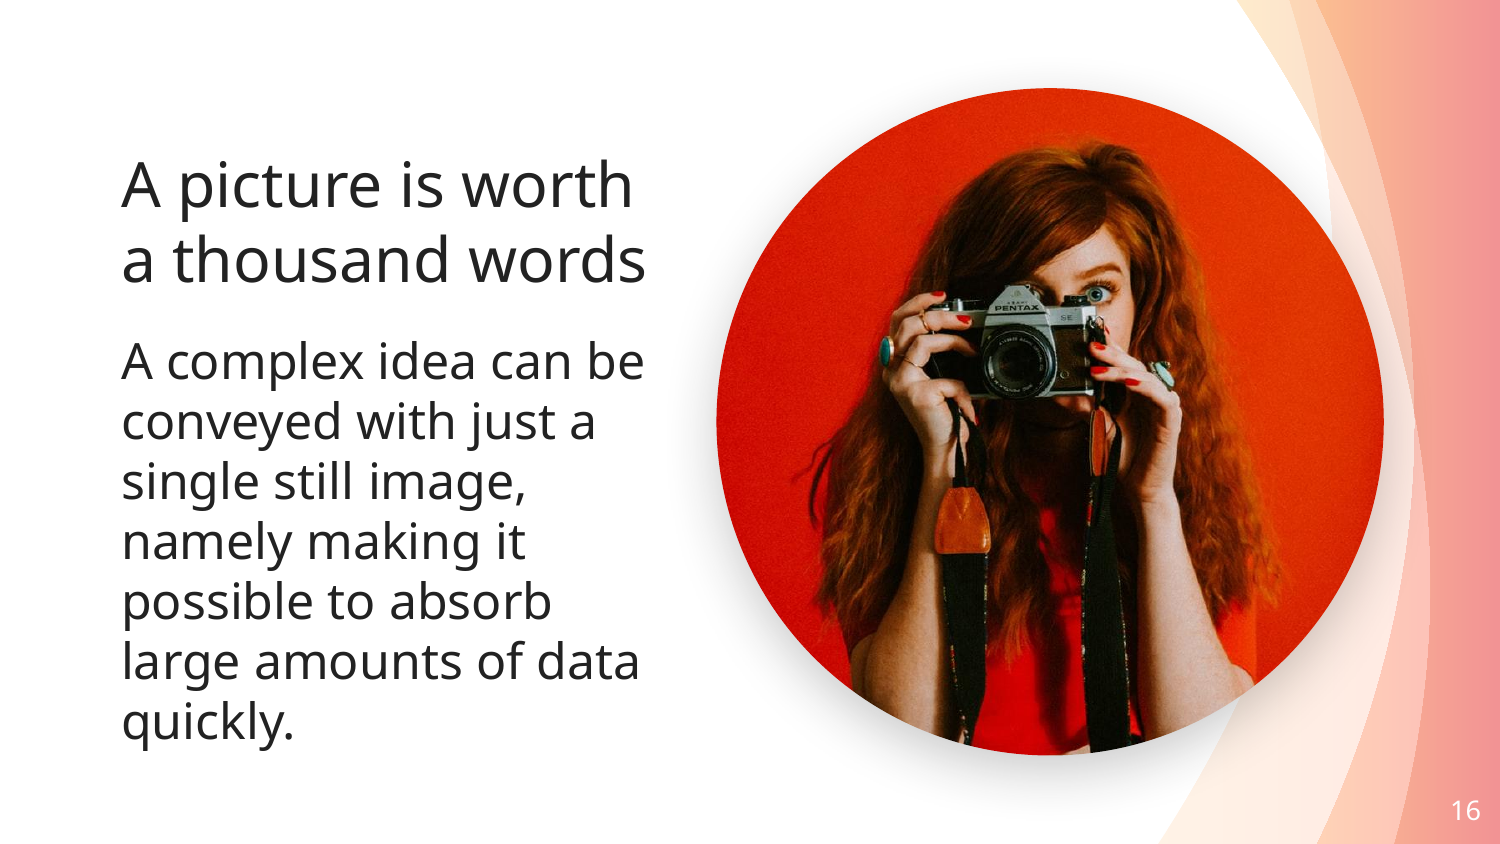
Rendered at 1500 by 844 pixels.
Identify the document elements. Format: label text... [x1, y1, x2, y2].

title A picture is worth a thousand words [121, 172, 665, 295]
slide_number ‹#› [1391, 779, 1482, 844]
list A complex idea can be conveyed with just a single still image, namely making it possible to absorb large amounts of data quickly. [121, 329, 665, 711]
picture [716, 87, 1384, 756]
